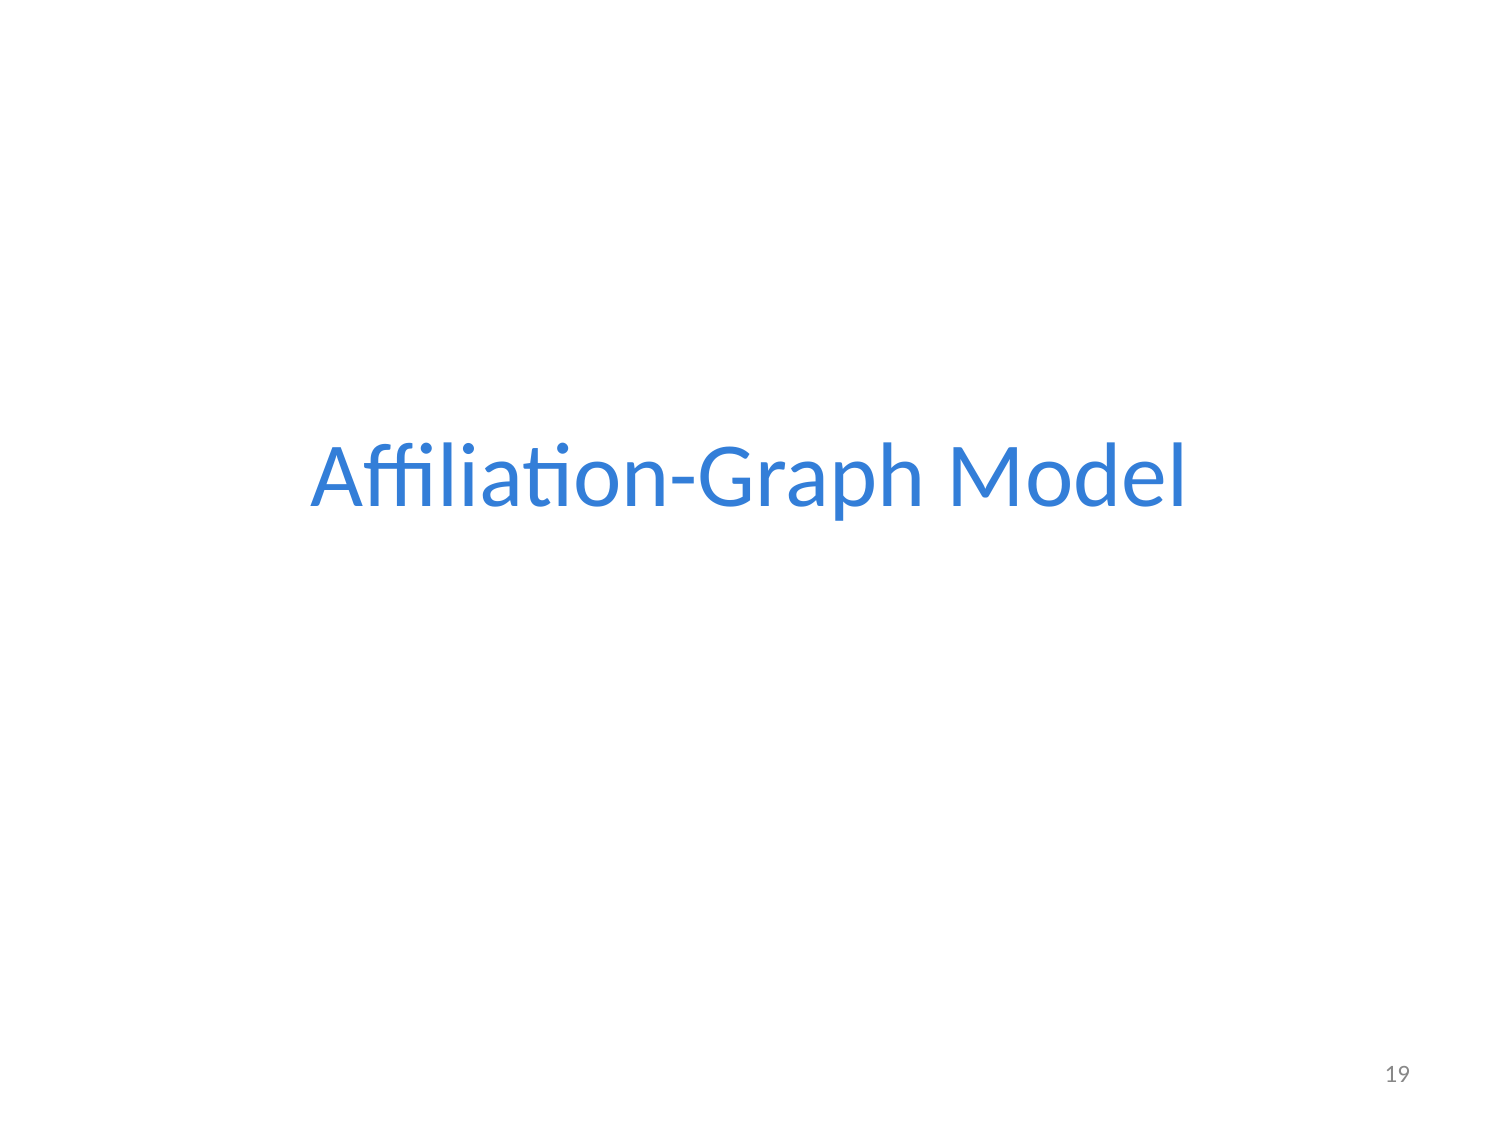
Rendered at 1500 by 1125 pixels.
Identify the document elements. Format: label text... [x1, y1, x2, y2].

title Affiliation-Graph Model [112, 349, 1388, 591]
slide_number ‹#› [1074, 1042, 1425, 1103]
